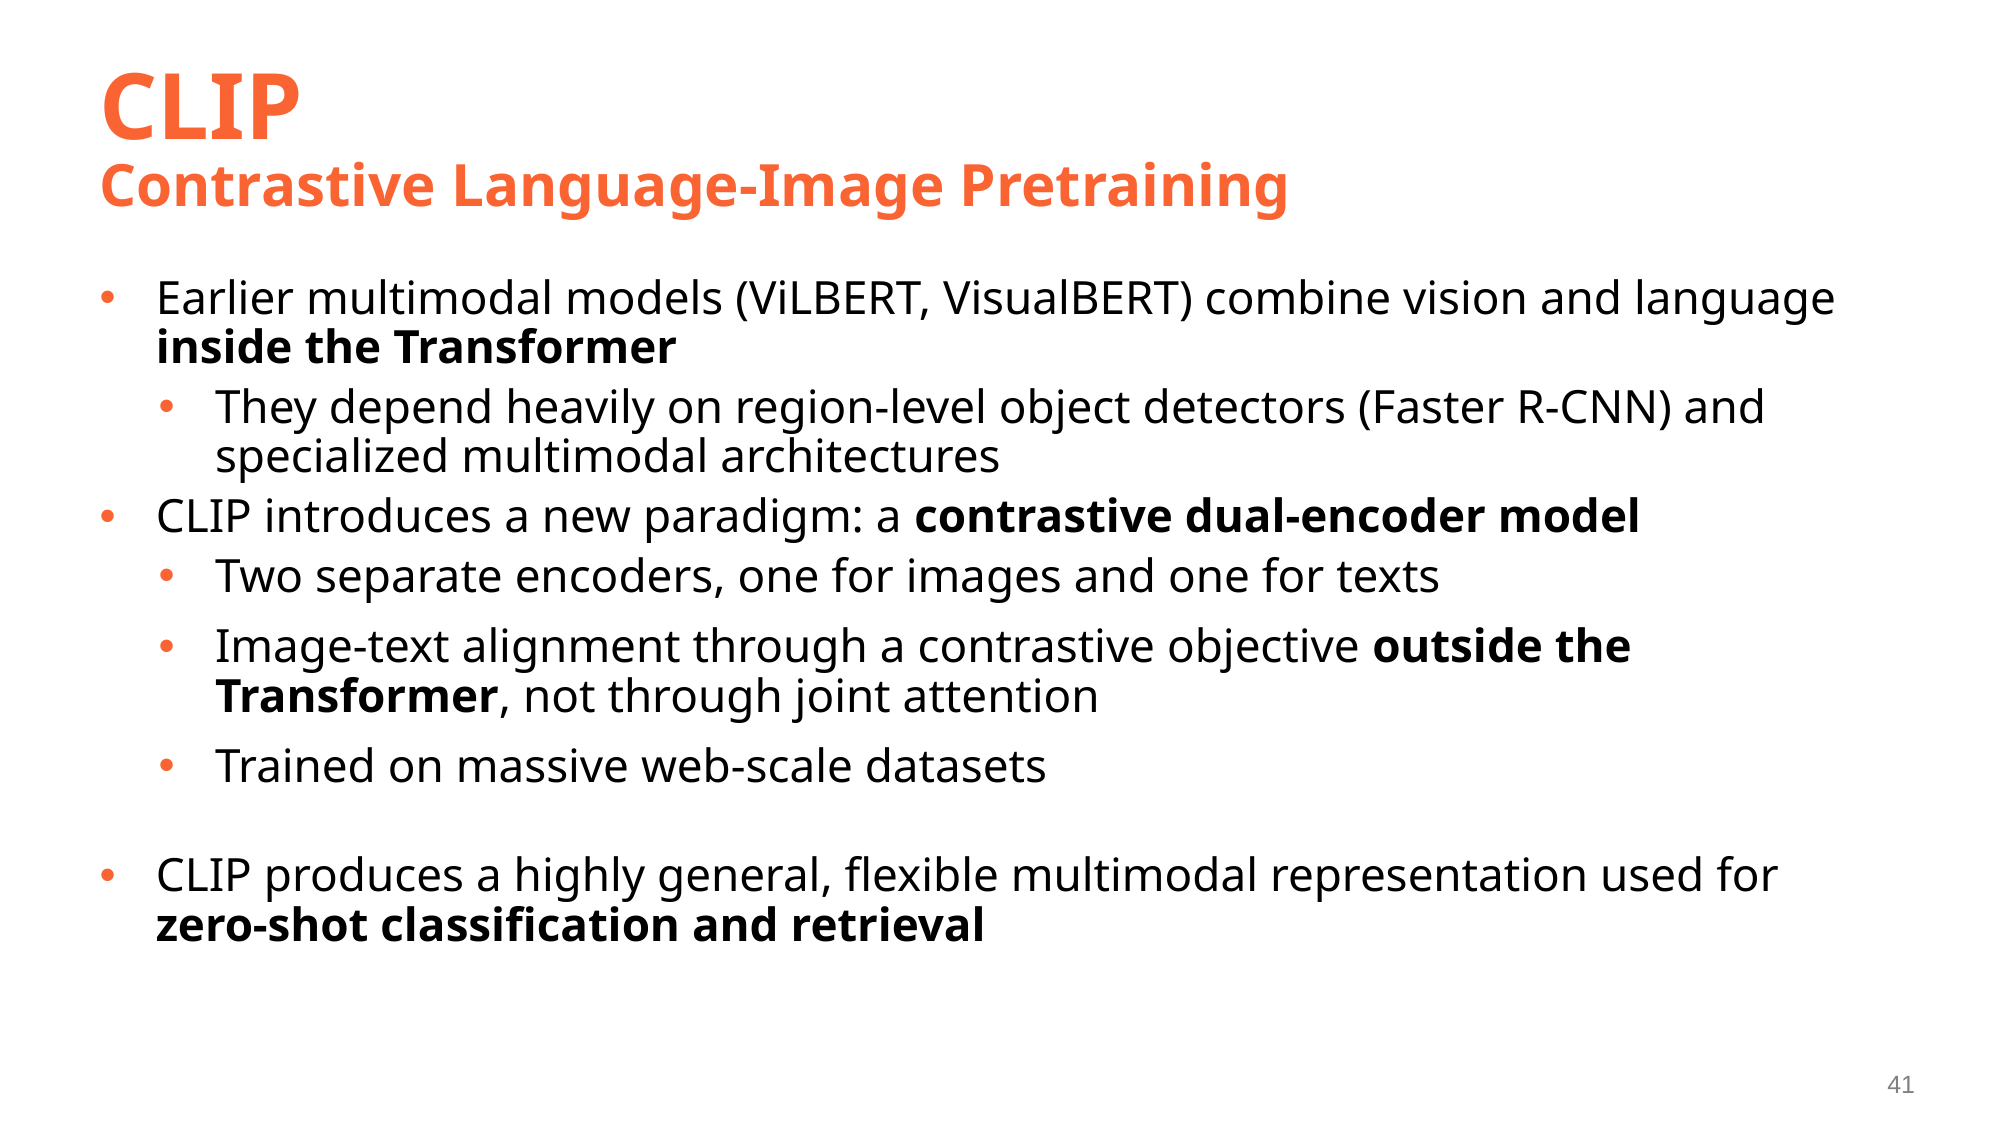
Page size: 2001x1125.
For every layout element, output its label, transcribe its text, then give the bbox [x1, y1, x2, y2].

title CLIP Contrastive Language-Image Pretraining [84, 49, 1916, 233]
slide_number 41 [1815, 1061, 1916, 1107]
list Earlier multimodal models (ViLBERT, VisualBERT) combine vision and language inside the Transformer They depend heavily on region-level object detectors (Faster R-CNN) and specialized multimodal architectures CLIP introduces a new paradigm: a contrastive dual-encoder model Two separate encoders, one for images and one for texts Image-text alignment through a contrastive objective outside the Transformer, not through joint attention Trained on massive web-scale datasets CLIP produces a highly general, flexible multimodal representation used for zero-shot classification and retrieval [84, 267, 1916, 1041]
